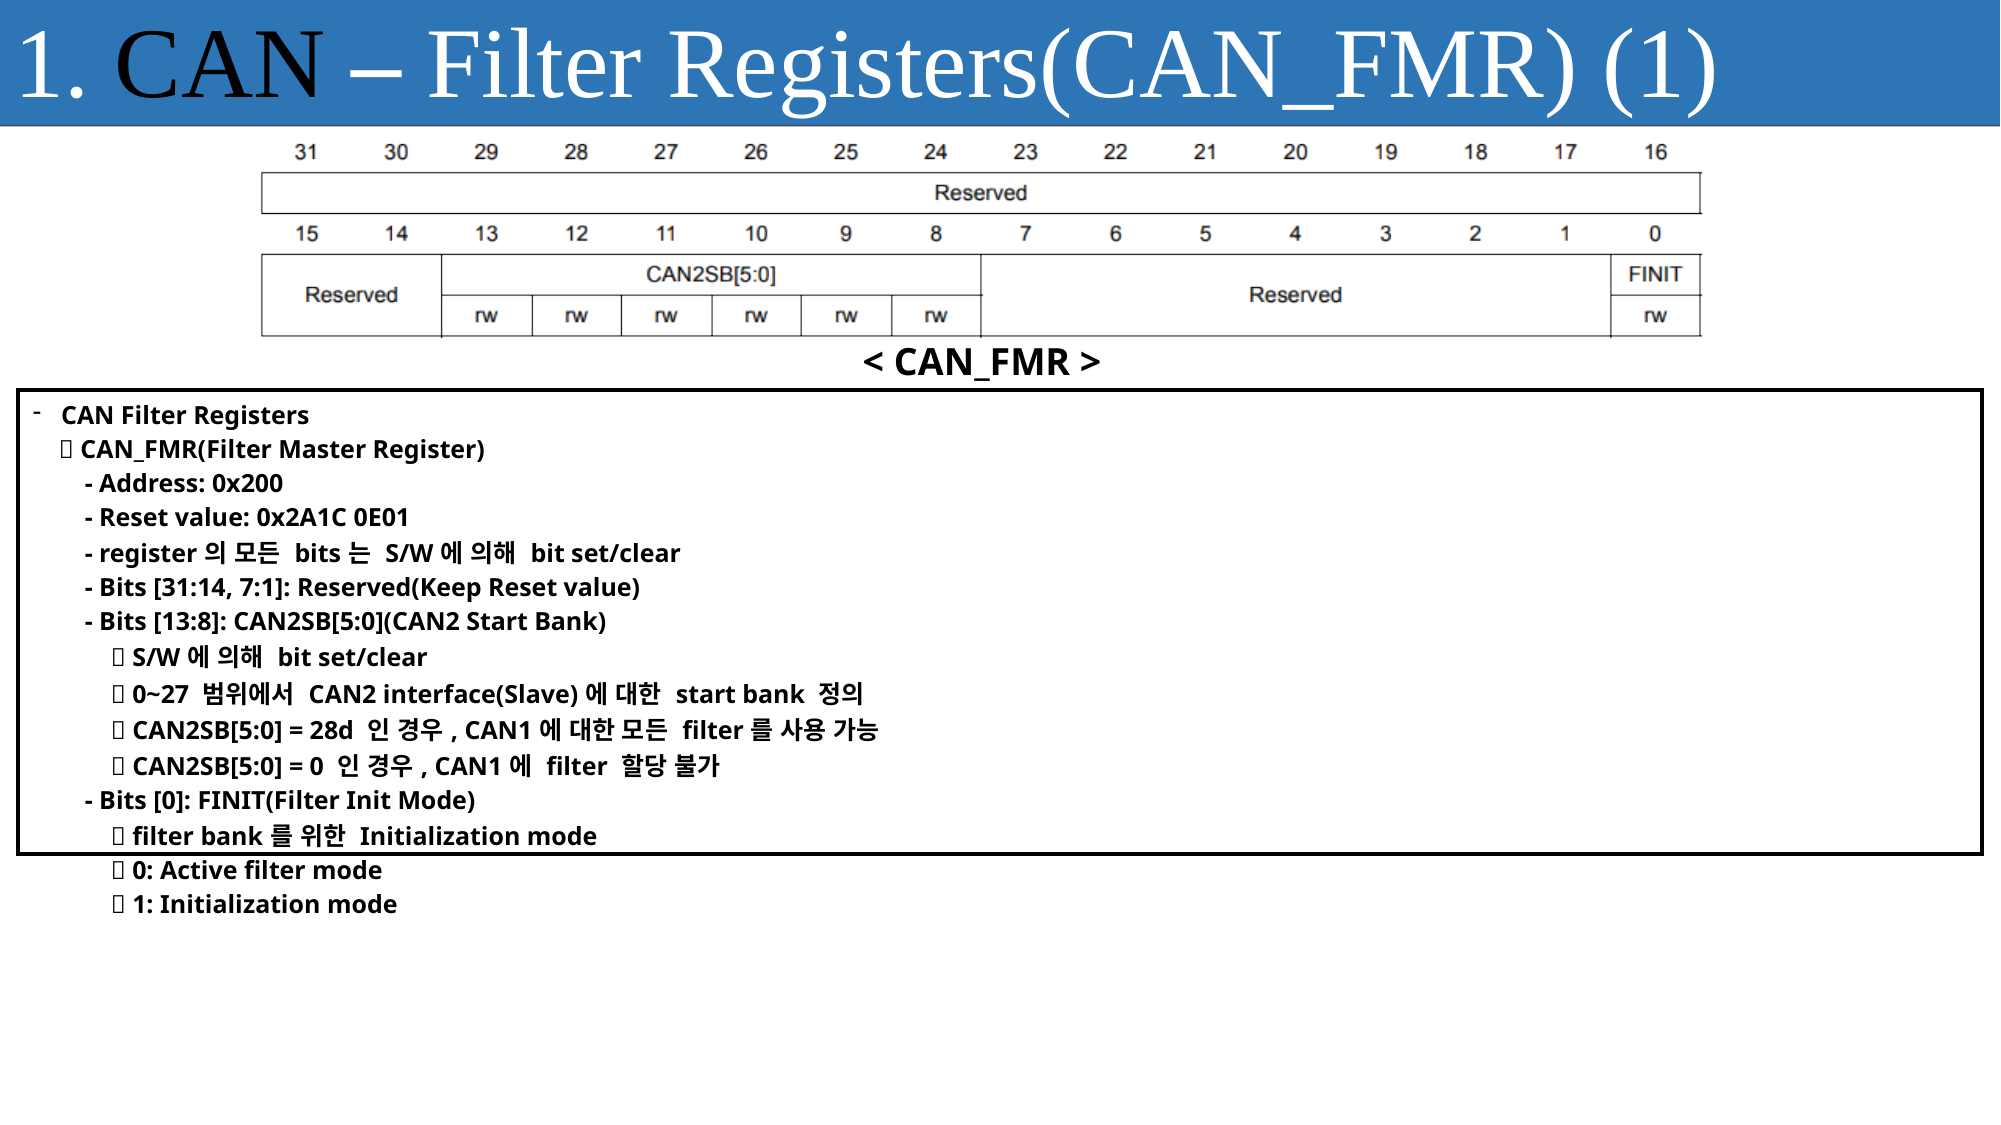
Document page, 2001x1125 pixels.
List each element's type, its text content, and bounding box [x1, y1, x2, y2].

picture [252, 133, 1712, 348]
table_header CAN Filter Registers  CAN_FMR(Filter Master Register) - Address: 0x200 - Reset value: 0x2A1C 0E01 - register의 모든 bits는 S/W에 의해 bit set/clear - Bits [31:14, 7:1]: Reserved(Keep Reset value) - Bits [13:8]: CAN2SB[5:0](CAN2 Start Bank)  S/W에 의해 bit set/clear  0~27 범위에서 CAN2 interface(Slave)에 대한 start bank 정의  CAN2SB[5:0] = 28d 인 경우, CAN1에 대한 모든 filter를 사용 가능  CAN2SB[5:0] = 0 인 경우, CAN1에 filter 할당 불가 - Bits [0]: FINIT(Filter Init Mode)  filter bank를 위한 Initialization mode  0: Active filter mode  1: Initialization mode [20, 392, 1980, 852]
text_box < CAN_FMR > [835, 348, 1130, 384]
text_box 1. CAN – Filter Registers(CAN_FMR) (1) [0, 0, 2000, 126]
